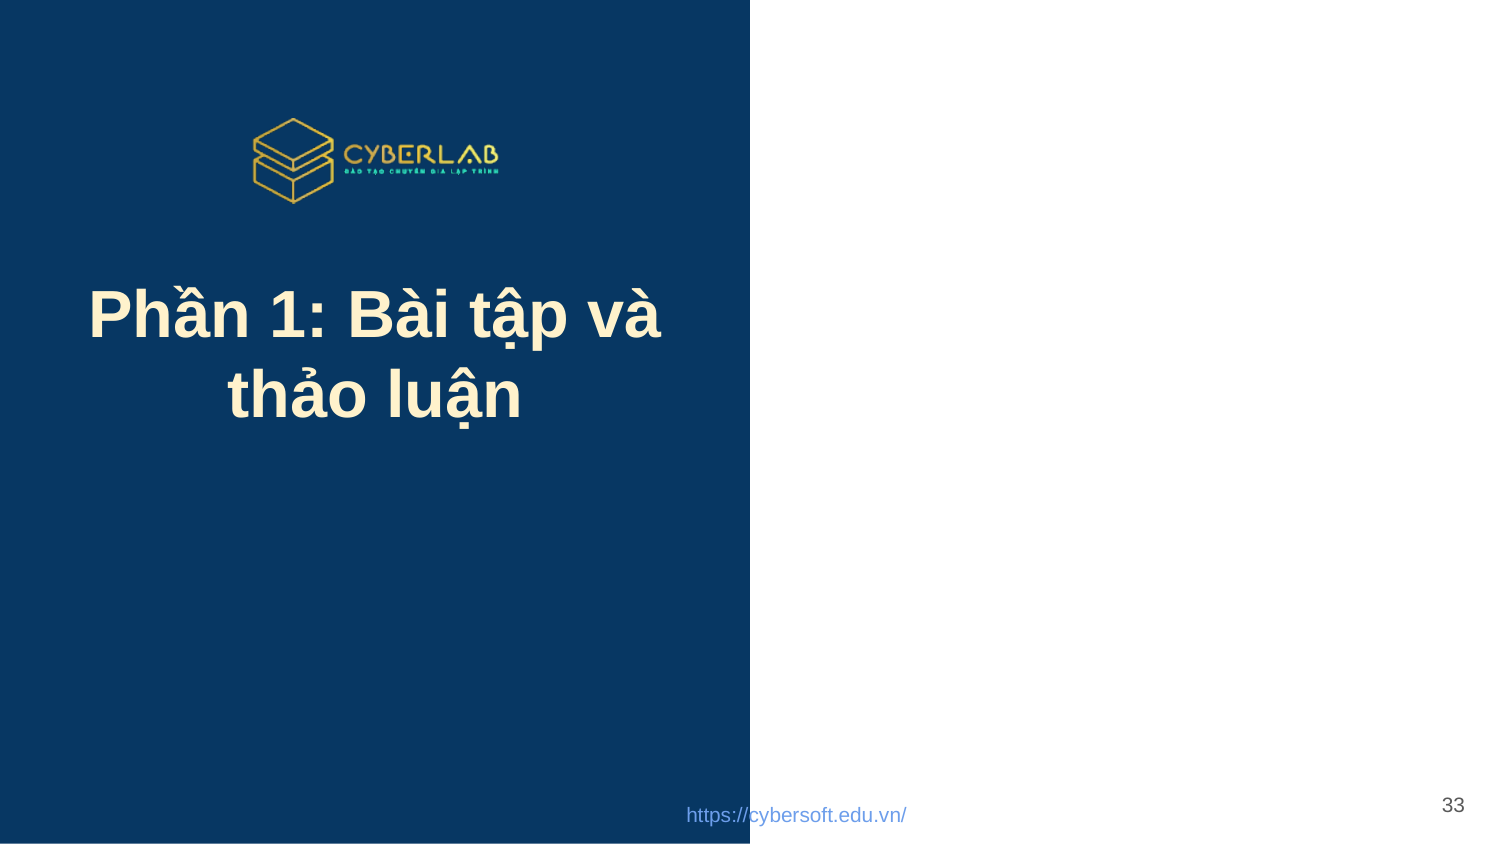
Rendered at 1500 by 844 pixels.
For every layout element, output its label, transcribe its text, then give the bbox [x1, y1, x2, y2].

picture [239, 118, 511, 202]
title Phần 1: Bài tập và thảo luận [43, 202, 708, 446]
slide_number 33 [1389, 782, 1480, 830]
